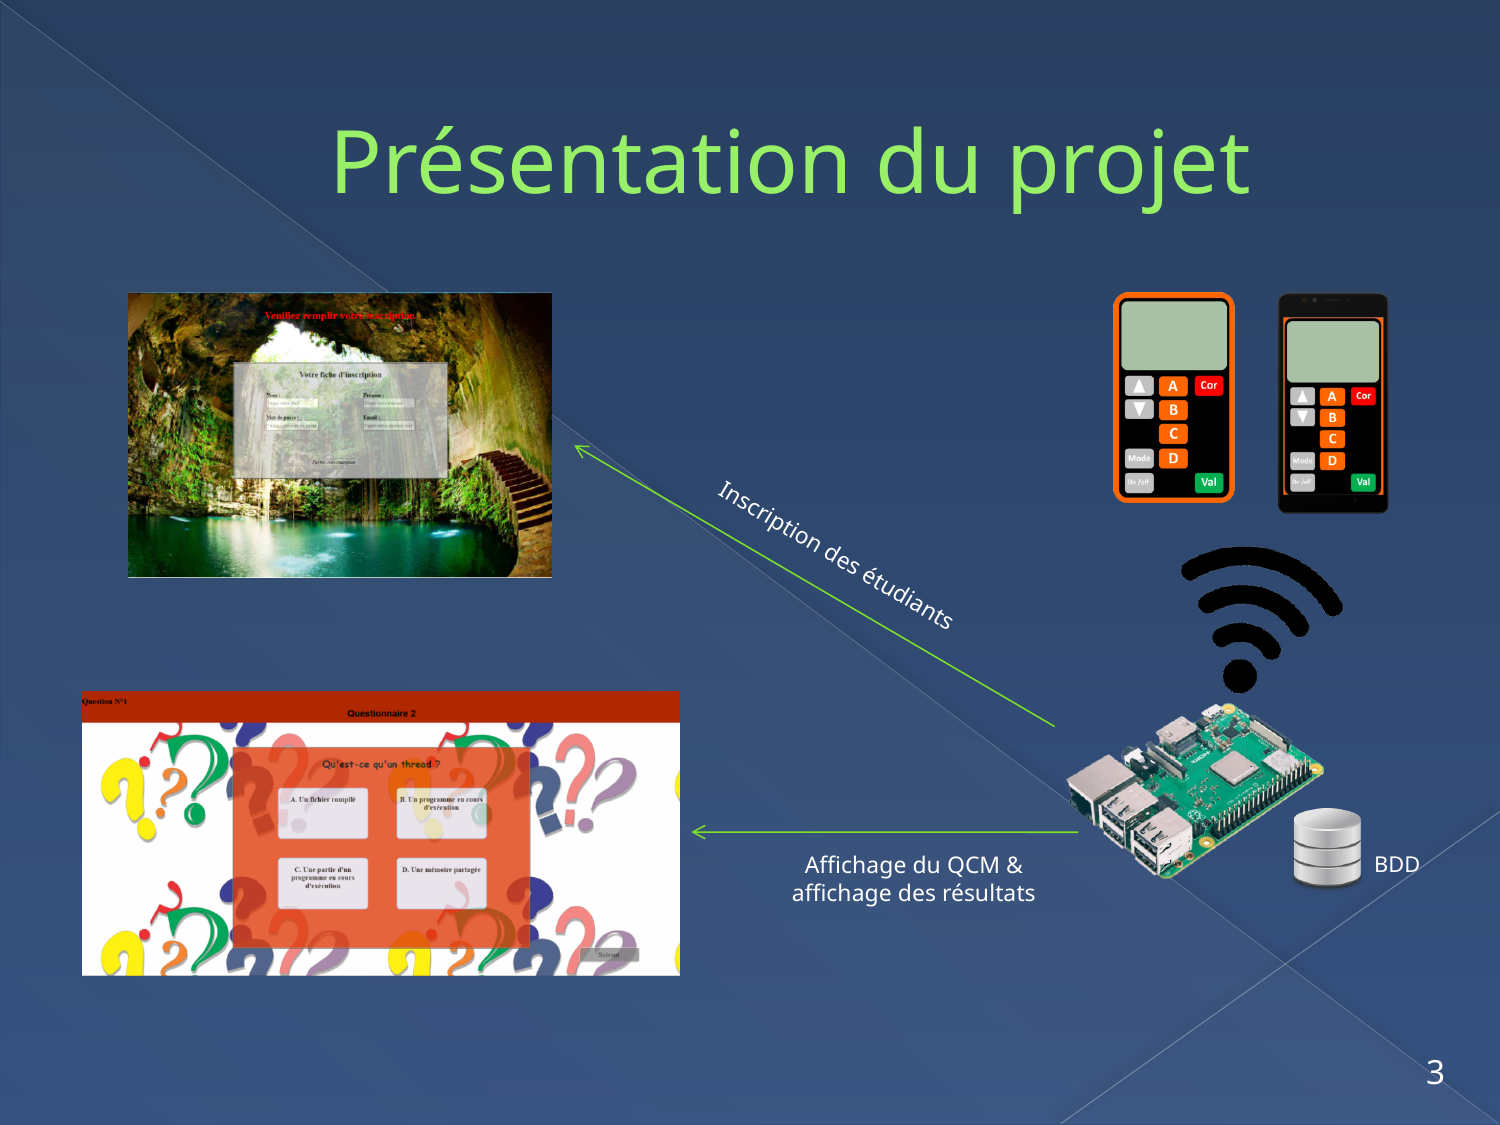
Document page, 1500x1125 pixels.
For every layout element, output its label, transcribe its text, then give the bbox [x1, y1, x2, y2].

picture [1066, 702, 1366, 893]
picture [1112, 292, 1389, 699]
text_box Affichage du QCM & affichage des résultats [749, 843, 1078, 914]
slide_number 3 [1394, 1054, 1477, 1105]
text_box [573, 445, 1055, 727]
picture [81, 691, 680, 976]
picture [128, 292, 552, 578]
text_box BDD [1367, 843, 1442, 885]
title Présentation du projet [75, 43, 1425, 274]
